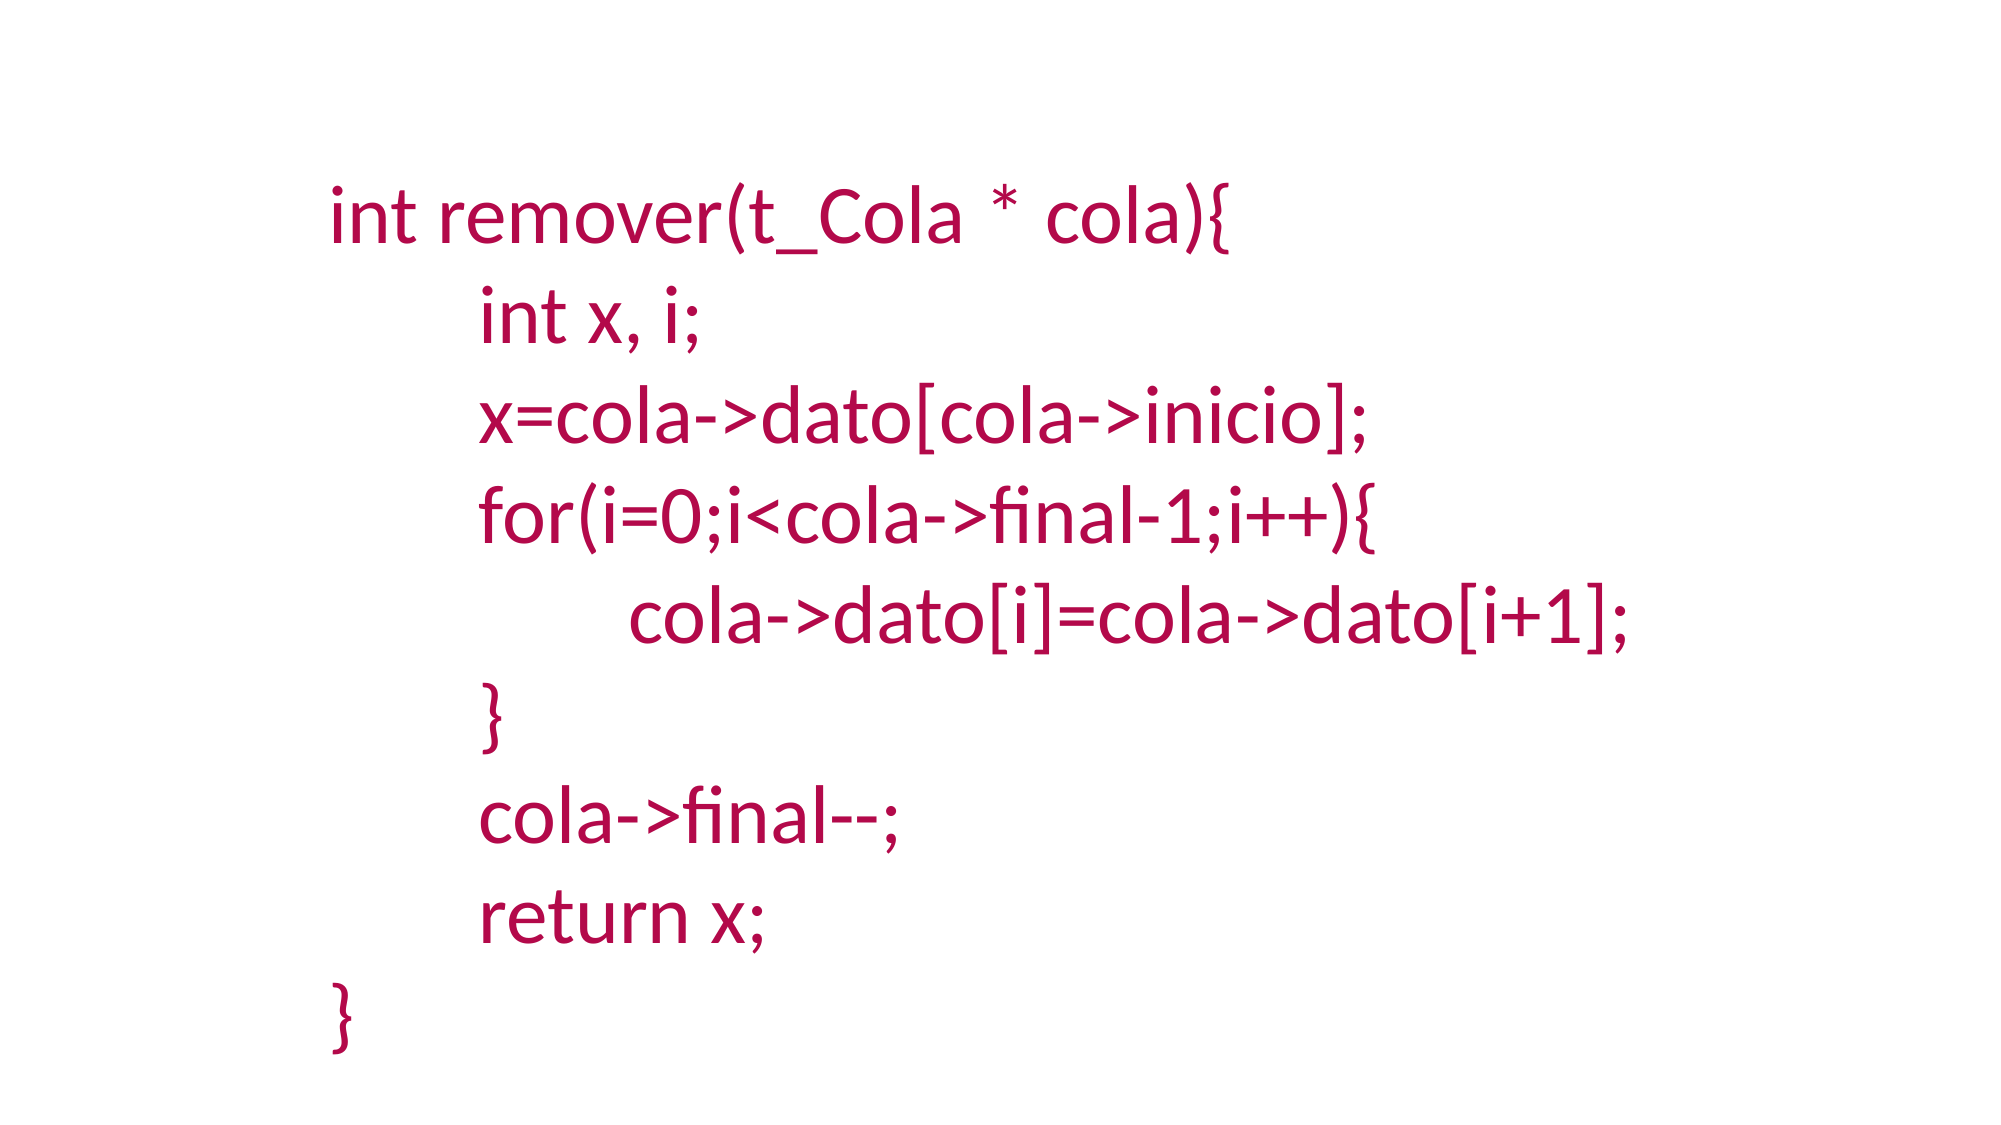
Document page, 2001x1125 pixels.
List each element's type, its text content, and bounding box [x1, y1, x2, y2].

text_box int remover(t_Cola * cola){ int x, i; x=cola->dato[cola->inicio]; for(i=0;i<cola->final-1;i++){ cola->dato[i]=cola->dato[i+1]; } cola->final--; return x; } [313, 52, 1689, 1068]
